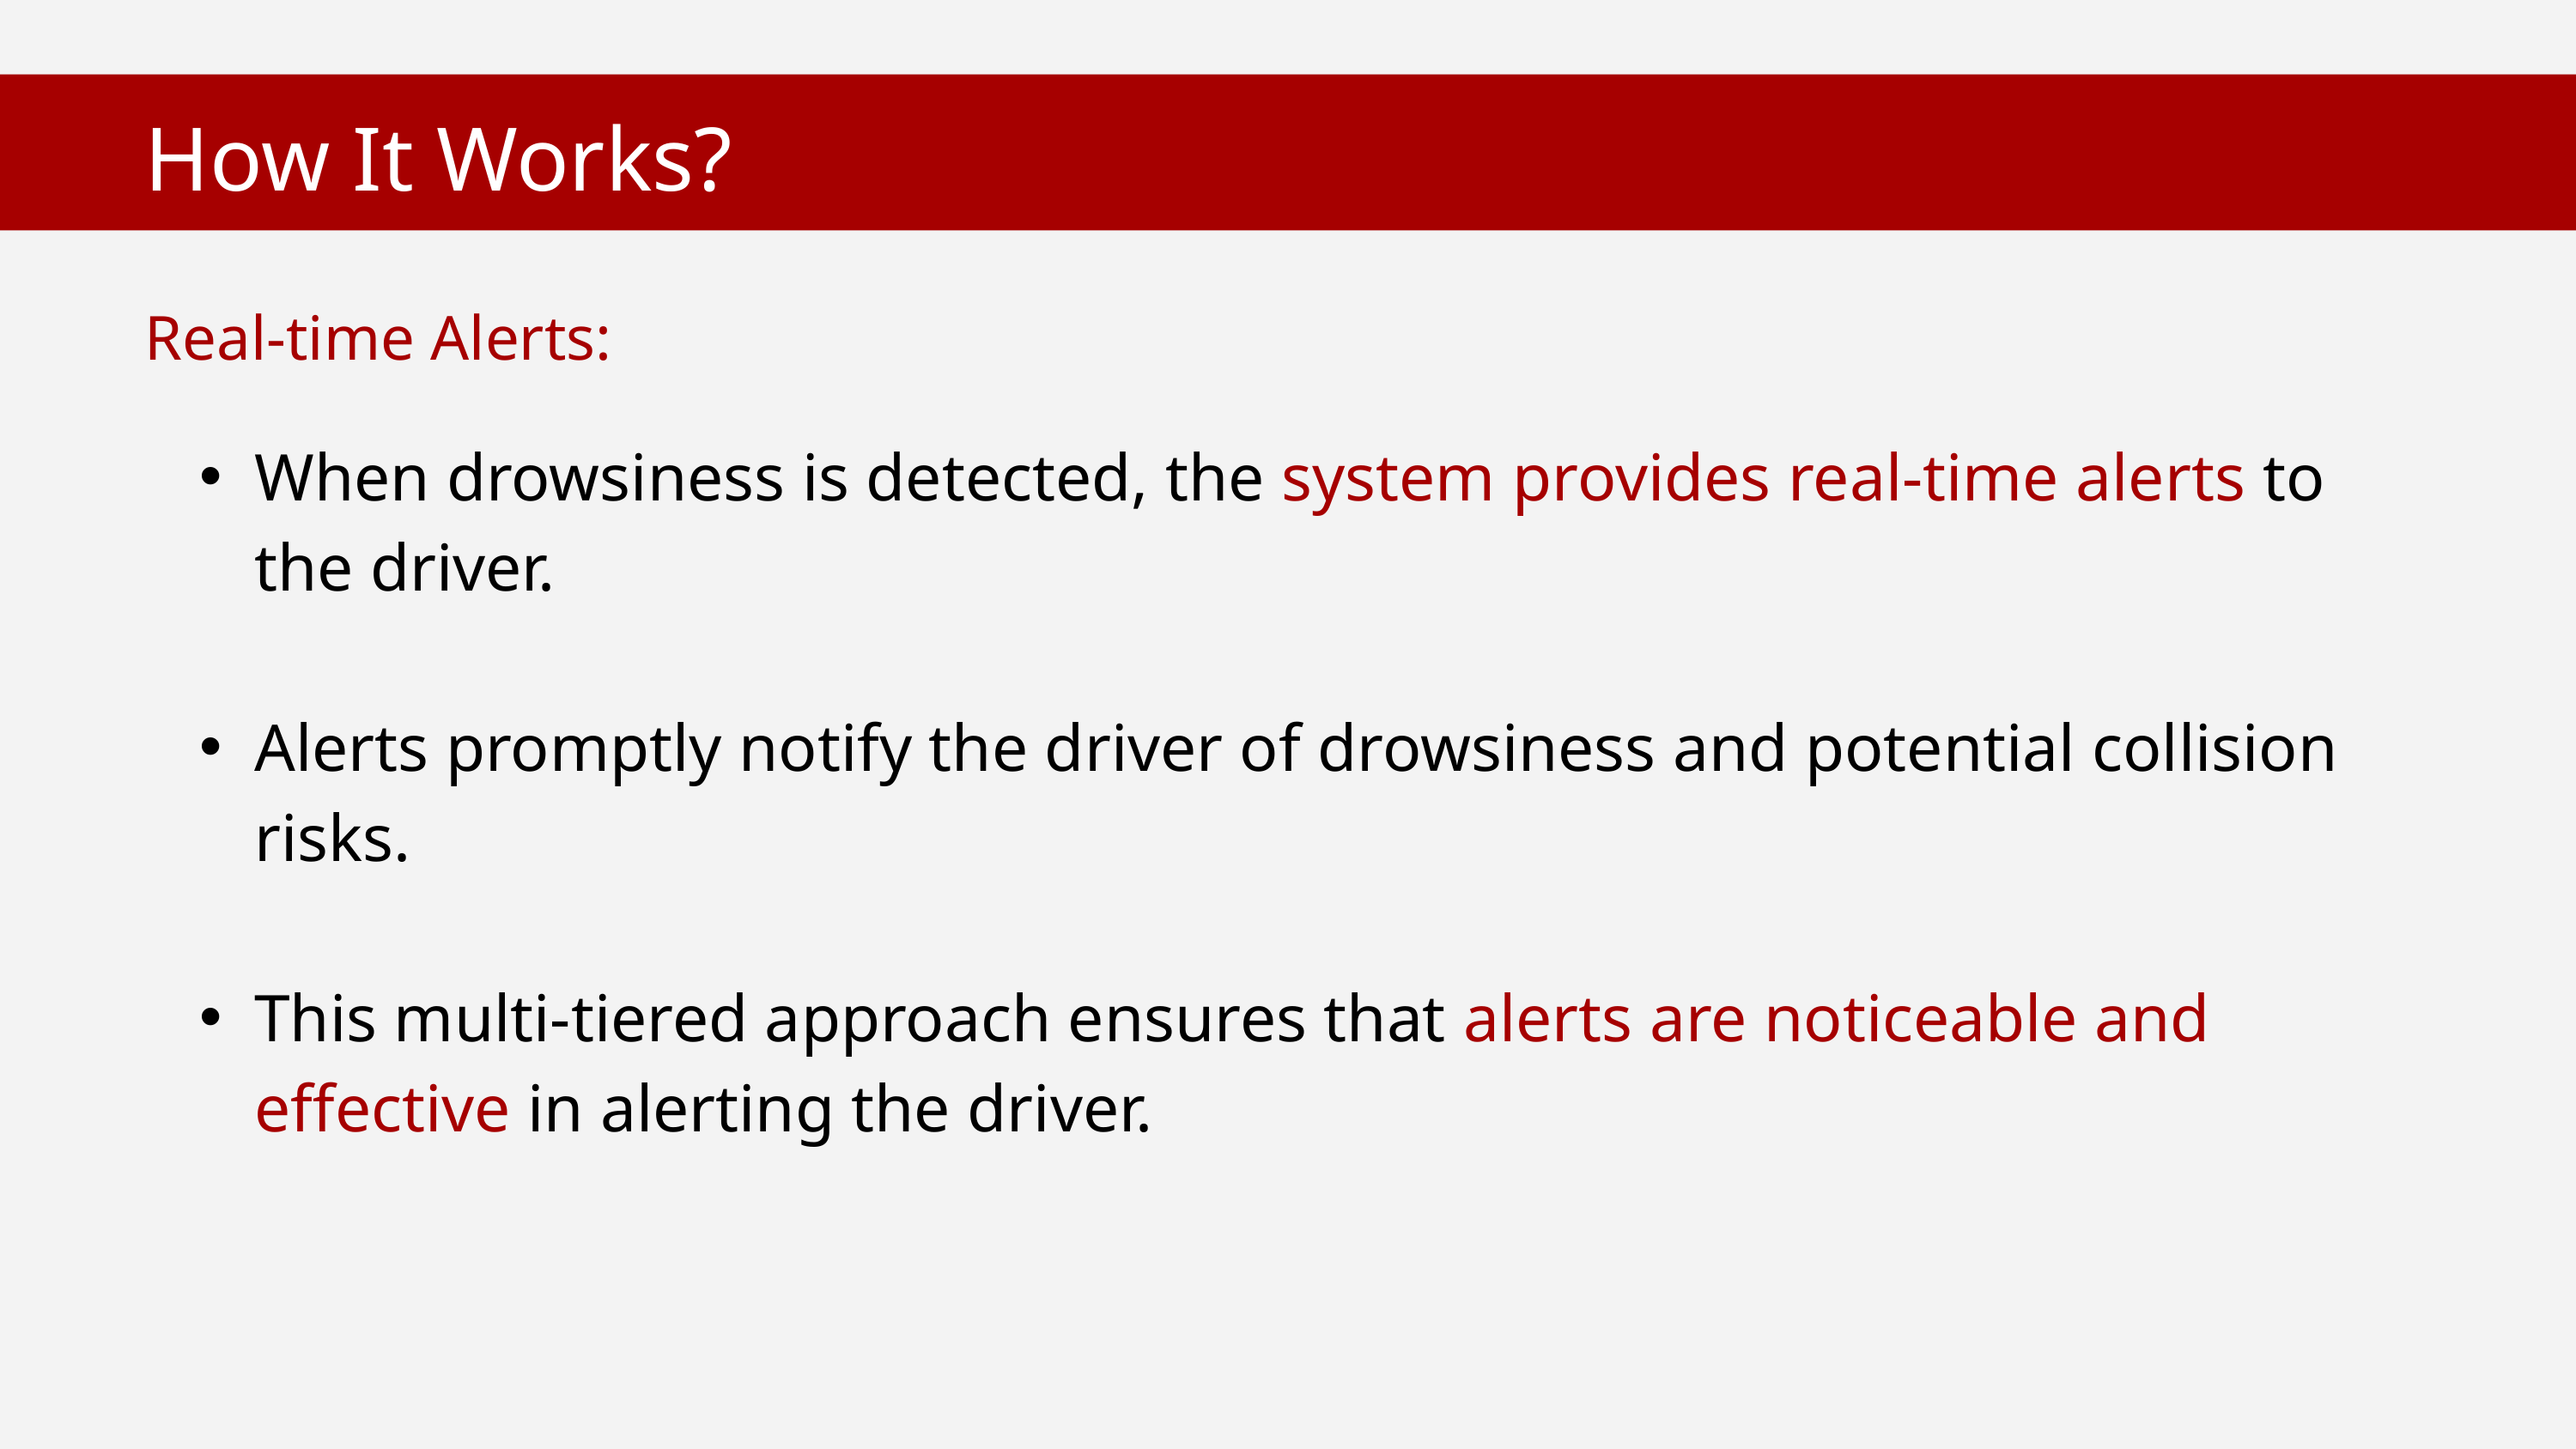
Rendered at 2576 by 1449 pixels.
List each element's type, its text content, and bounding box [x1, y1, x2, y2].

text_box [0, 74, 2576, 231]
text_box When drowsiness is detected, the system provides real-time alerts to the driver. Alerts promptly notify the driver of drowsiness and potential collision risks. This multi-tiered approach ensures that alerts are noticeable and effective in alerting the driver. [144, 423, 2391, 1145]
text_box Real-time Alerts: [144, 287, 1328, 373]
text_box How It Works? [144, 85, 1328, 209]
